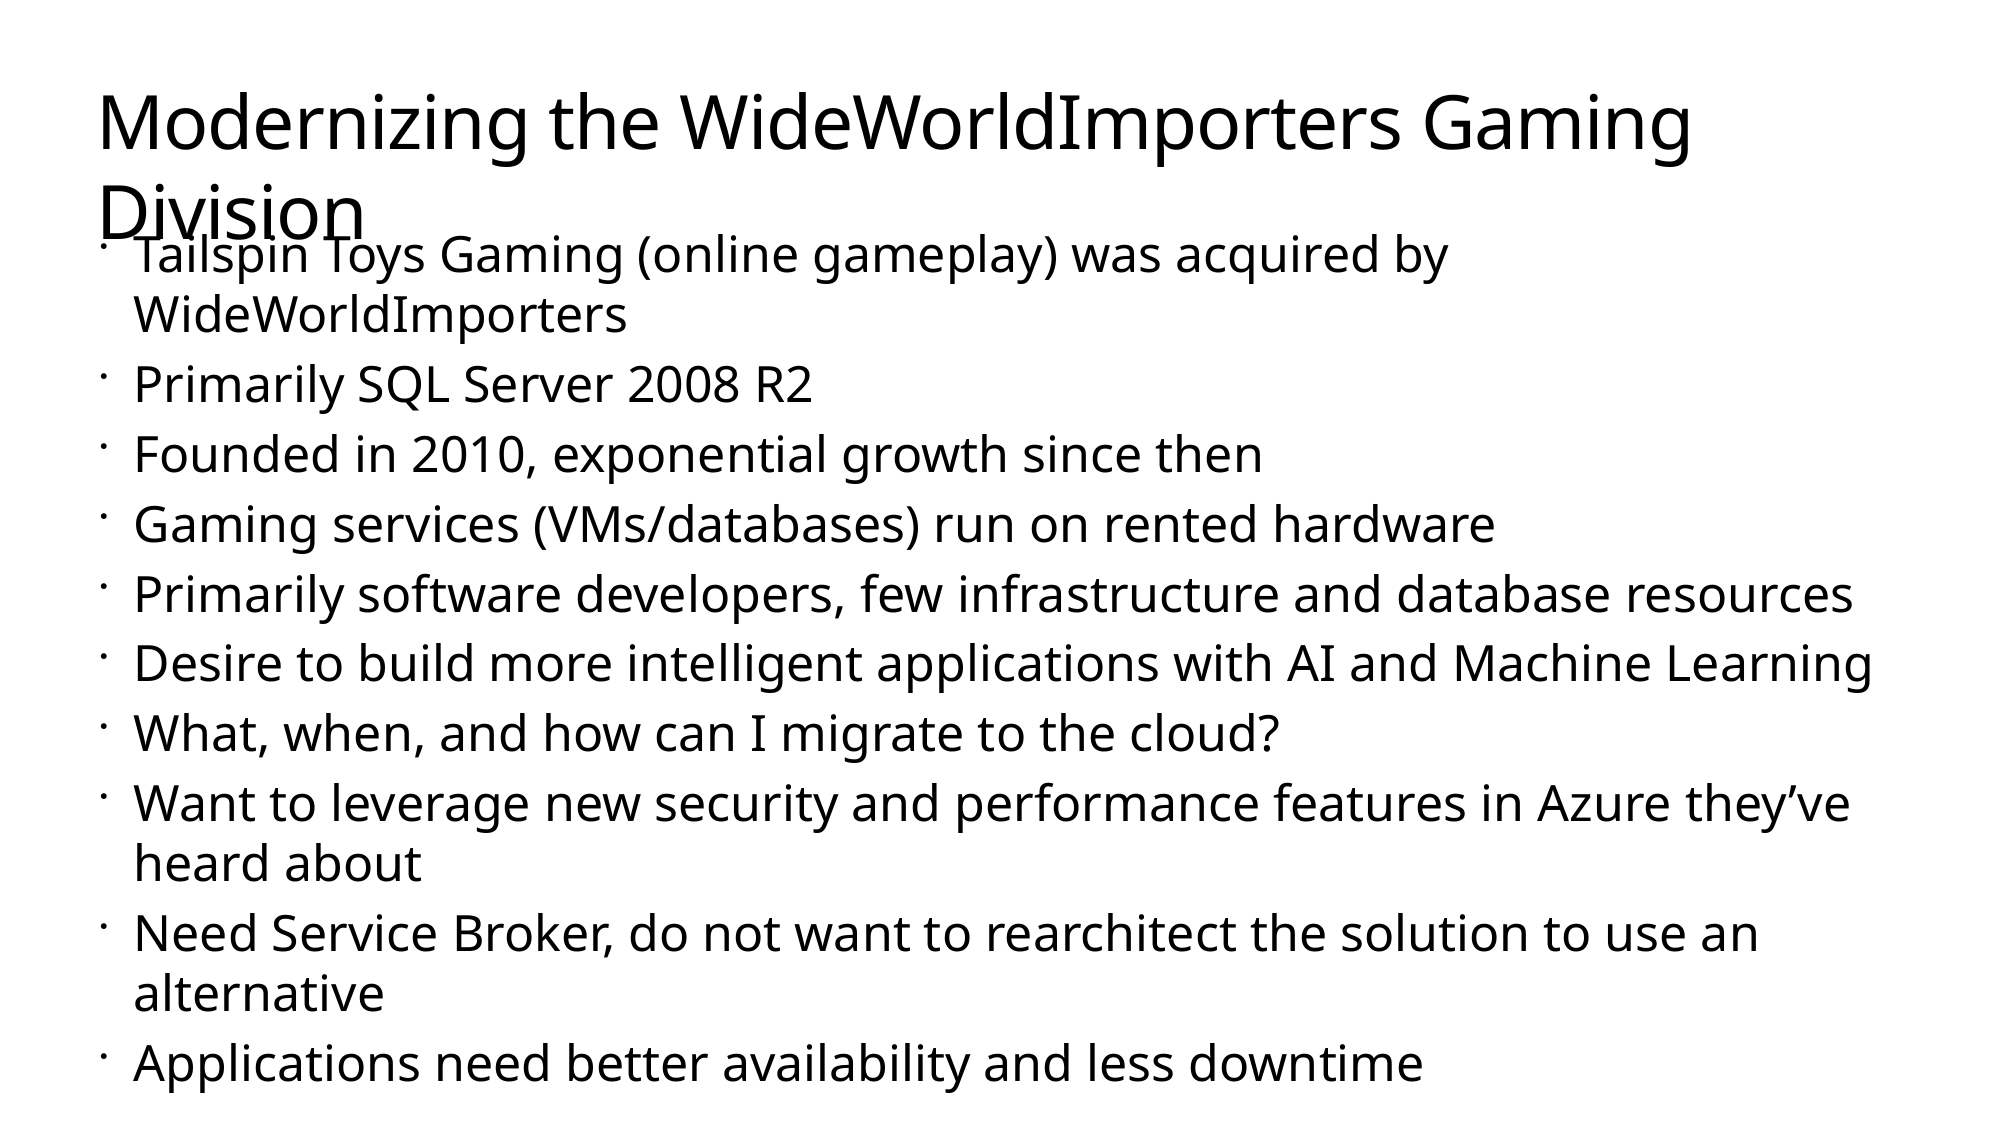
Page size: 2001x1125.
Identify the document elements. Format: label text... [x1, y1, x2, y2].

title Modernizing the WideWorldImporters Gaming Division [96, 75, 1965, 257]
list Tailspin Toys Gaming (online gameplay) was acquired by WideWorldImporters Primarily SQL Server 2008 R2 Founded in 2010, exponential growth since then Gaming services (VMs/databases) run on rented hardware Primarily software developers, few infrastructure and database resources Desire to build more intelligent applications with AI and Machine Learning What, when, and how can I migrate to the cloud? Want to leverage new security and performance features in Azure they’ve heard about Need Service Broker, do not want to rearchitect the solution to use an alternative Applications need better availability and less downtime [96, 222, 1904, 998]
